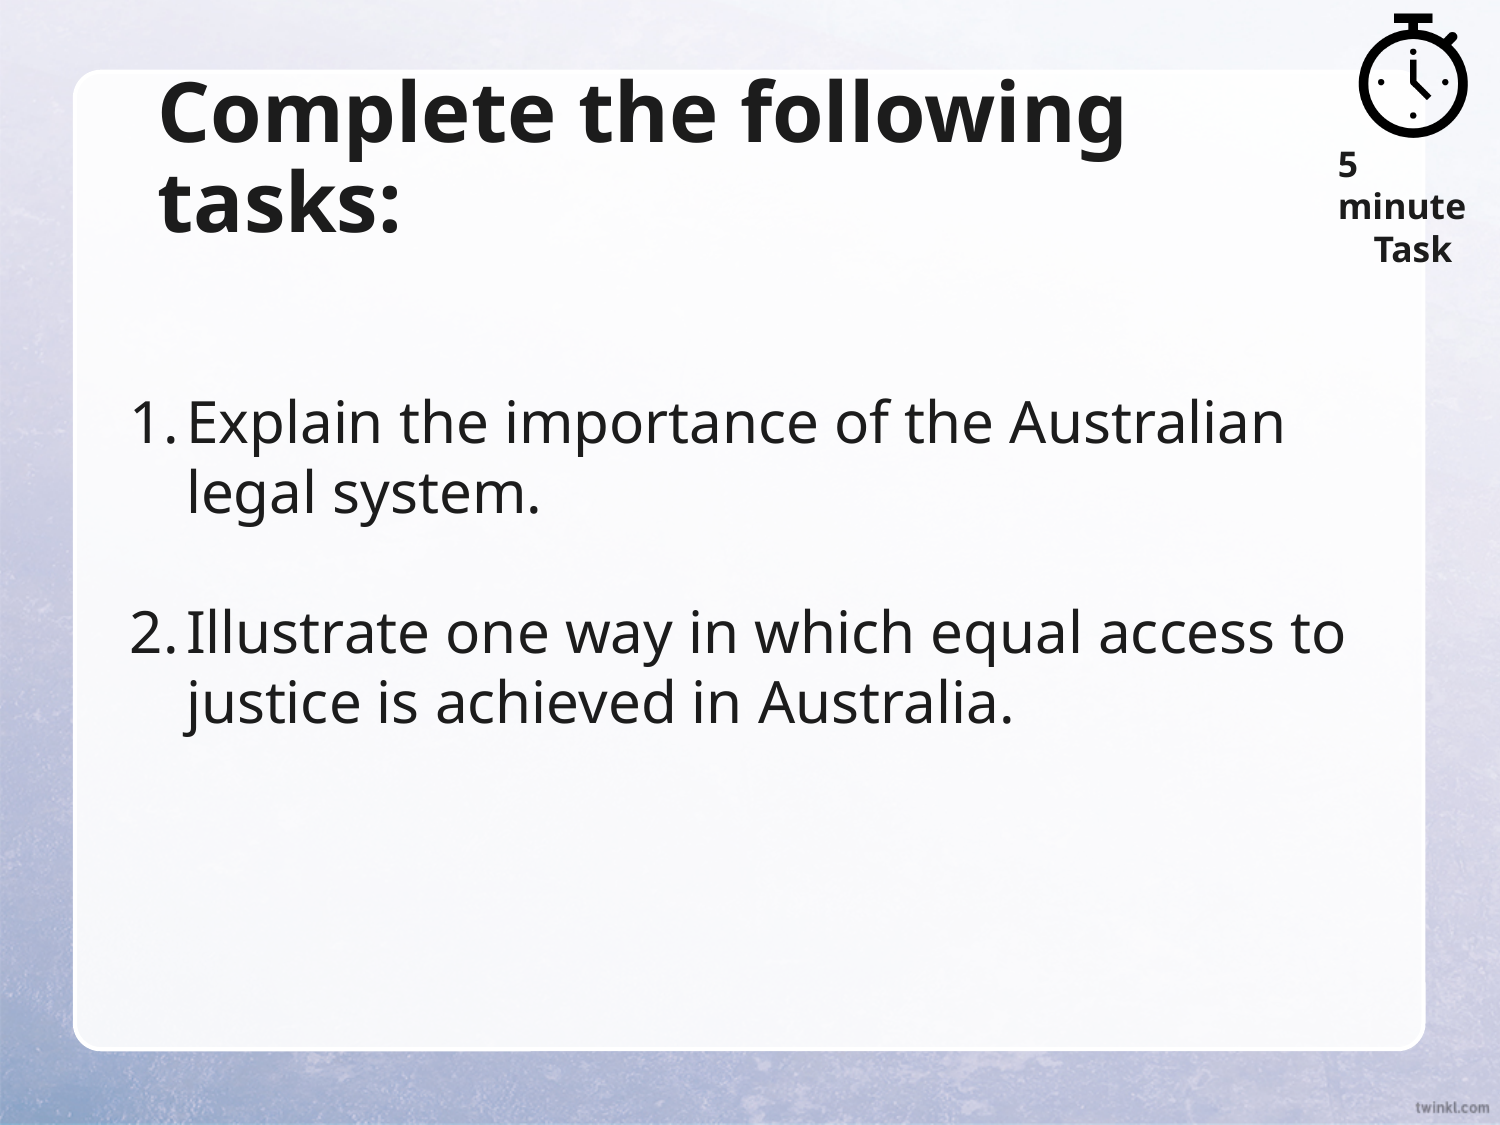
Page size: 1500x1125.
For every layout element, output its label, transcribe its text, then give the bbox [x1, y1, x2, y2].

title Complete the following tasks: [31, 76, 1257, 244]
text_box Explain the importance of the Australian legal system. Illustrate one way in which equal access to justice is achieved in Australia. [115, 307, 1400, 813]
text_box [1323, 0, 1500, 237]
picture [0, 0, 1500, 1125]
